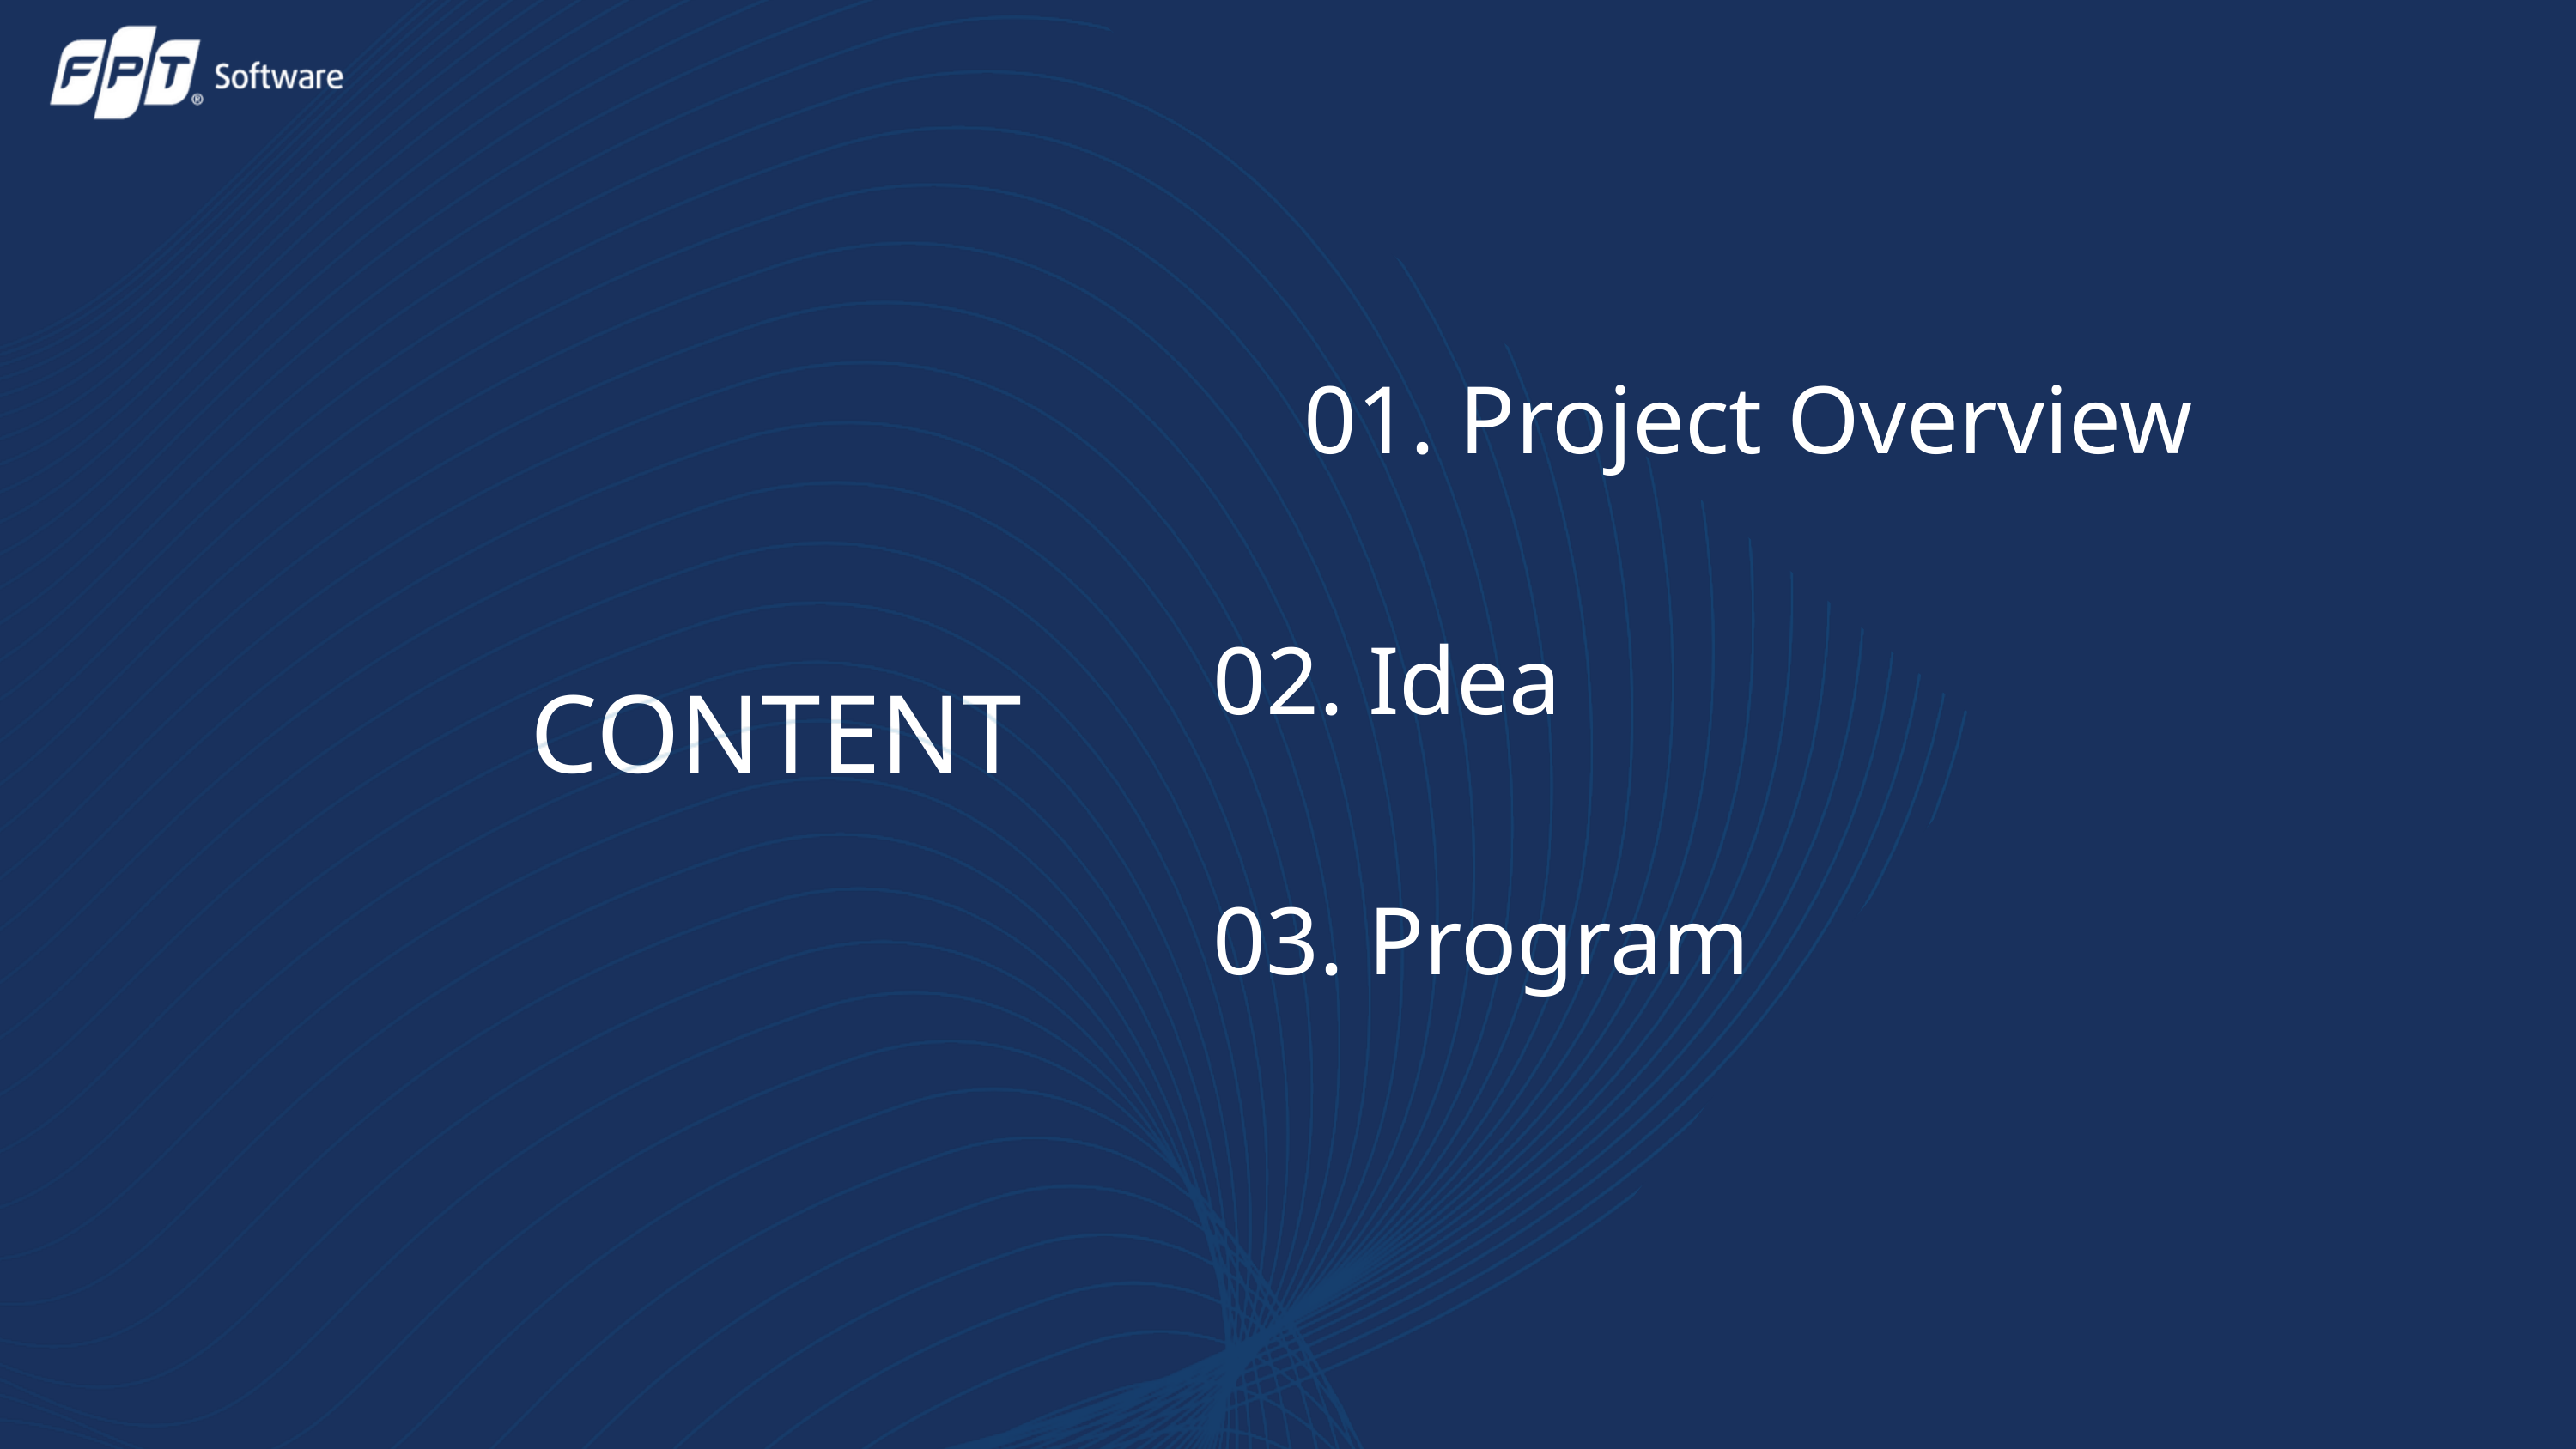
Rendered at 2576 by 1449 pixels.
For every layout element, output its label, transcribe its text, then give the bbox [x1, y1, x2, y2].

text_box 01. Project Overview 02. Idea 03. Program [1212, 342, 2285, 993]
text_box [0, 0, 1795, 1449]
text_box [0, 0, 381, 145]
